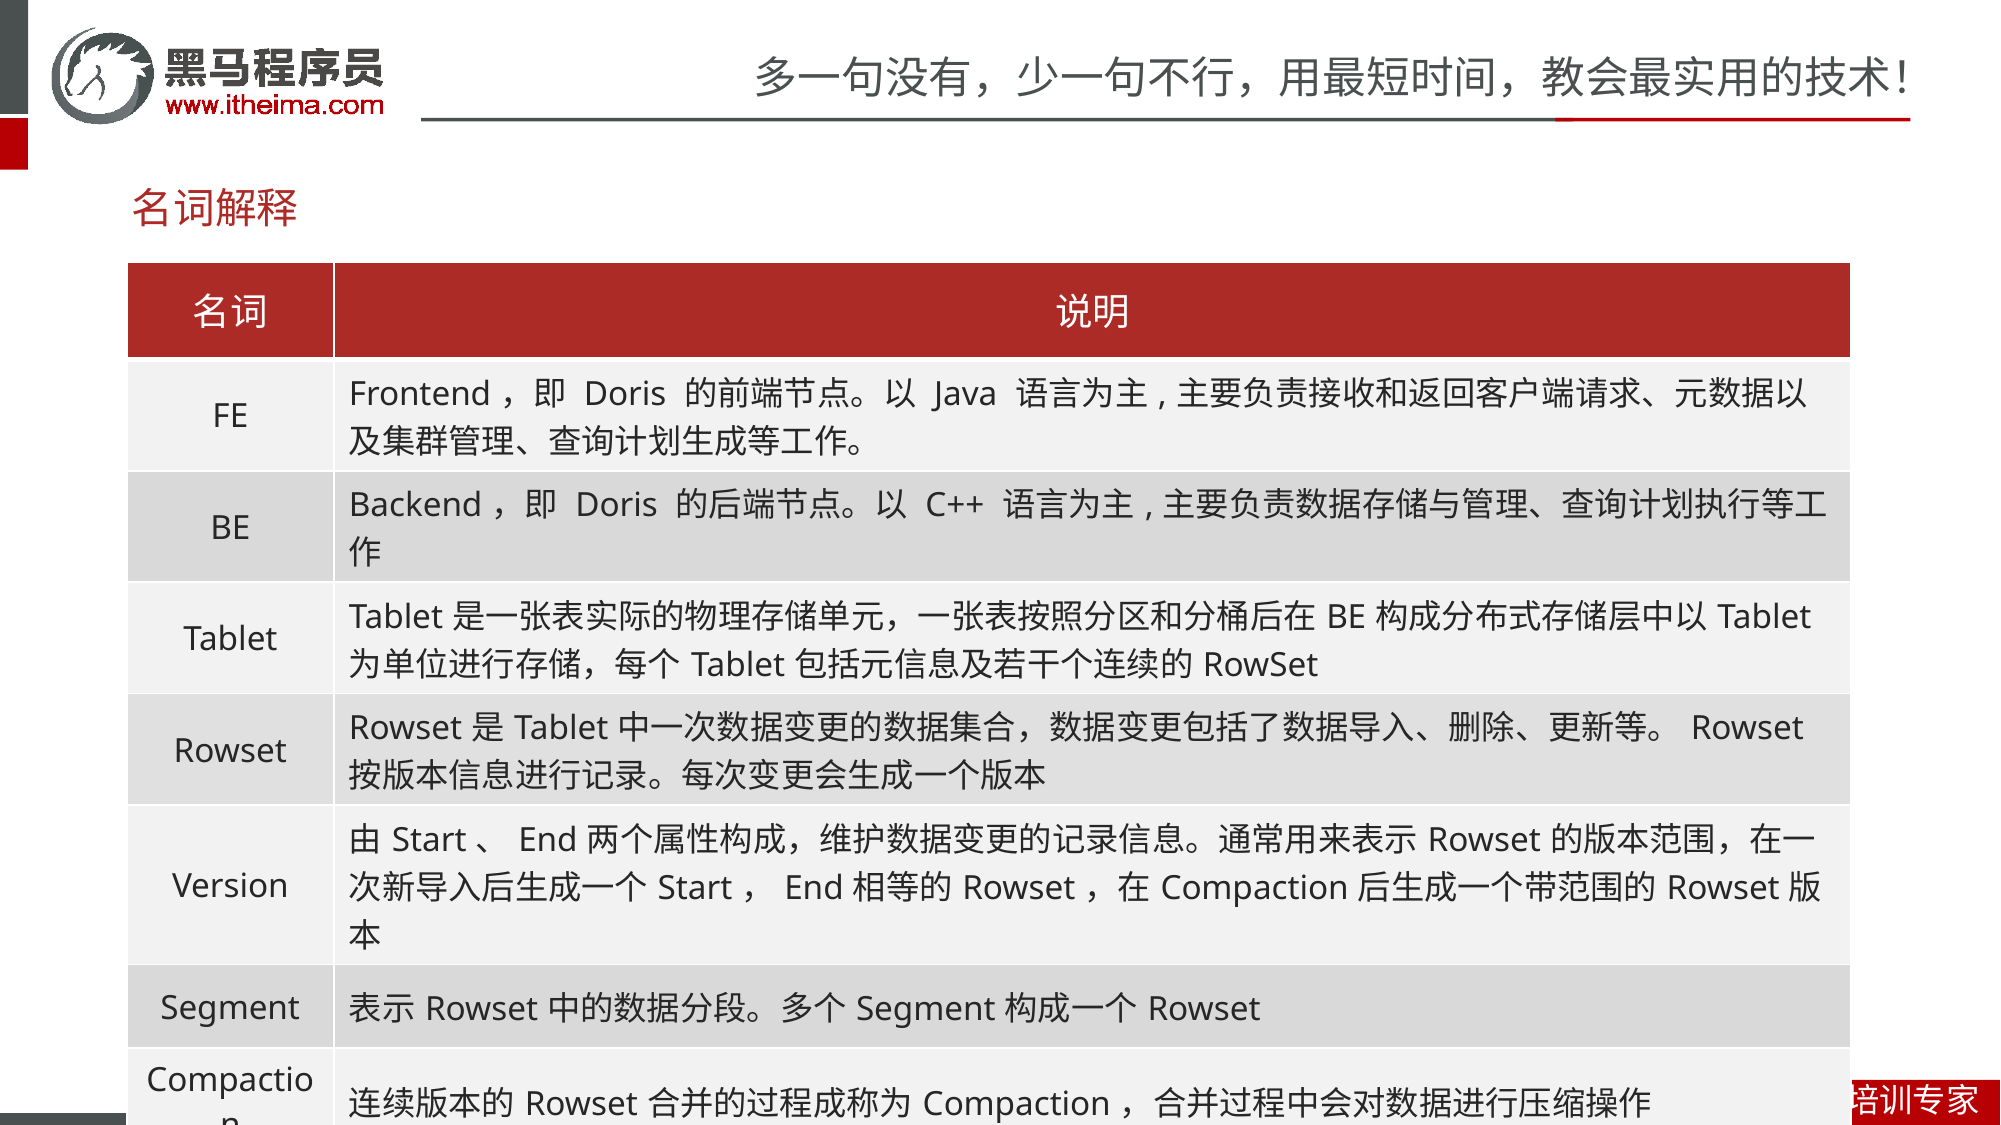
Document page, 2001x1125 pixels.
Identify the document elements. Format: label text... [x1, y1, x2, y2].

table_cell Frontend，即 Doris 的前端节点。以 Java 语言为主,主要负责接收和返回客户端请求、元数据以及集群管理、查询计划生成等工作。 [335, 362, 1850, 470]
table_cell Compaction [128, 1049, 333, 1125]
table_header 说明 [335, 263, 1850, 357]
table_cell FE [128, 362, 333, 470]
table_cell 表示Rowset中的数据分段。多个Segment构成一个Rowset [335, 965, 1850, 1047]
table_cell Tablet [128, 583, 333, 693]
table_cell Segment [128, 965, 333, 1047]
title 名词解释 [116, 164, 1732, 249]
table_cell 连续版本的Rowset合并的过程成称为Compaction，合并过程中会对数据进行压缩操作 [335, 1049, 1850, 1125]
table_cell Rowset是Tablet中一次数据变更的数据集合，数据变更包括了数据导入、删除、更新等。Rowset按版本信息进行记录。每次变更会生成一个版本 [335, 694, 1850, 804]
picture [50, 26, 384, 125]
table_cell Backend，即 Doris 的后端节点。以 C++ 语言为主,主要负责数据存储与管理、查询计划执行等工作 [335, 472, 1850, 581]
table_cell 由Start、End两个属性构成，维护数据变更的记录信息。通常用来表示Rowset的版本范围，在一次新导入后生成一个Start，End相等的Rowset，在Compaction后生成一个带范围的Rowset版本 [335, 806, 1850, 964]
table_cell BE [128, 472, 333, 581]
table_cell Rowset [128, 694, 333, 804]
table_cell Version [128, 806, 333, 964]
table_header 名词 [128, 263, 333, 357]
table_cell Tablet是一张表实际的物理存储单元，一张表按照分区和分桶后在BE构成分布式存储层中以Tablet为单位进行存储，每个Tablet包括元信息及若干个连续的RowSet [335, 583, 1850, 693]
